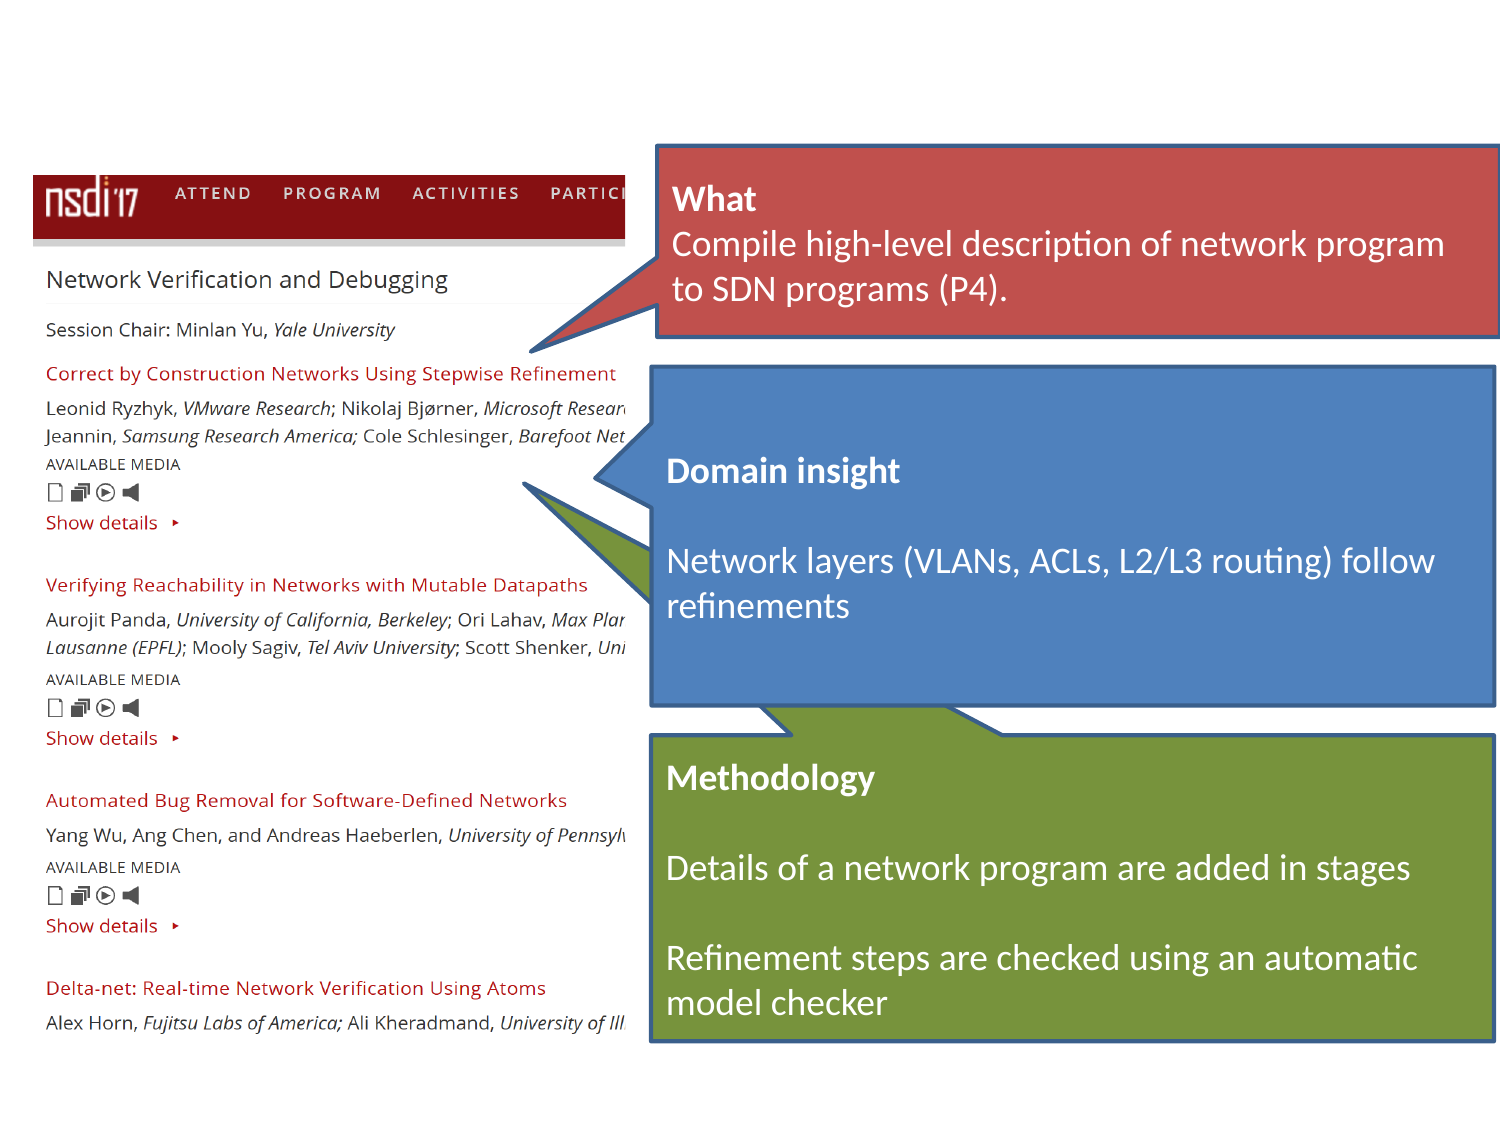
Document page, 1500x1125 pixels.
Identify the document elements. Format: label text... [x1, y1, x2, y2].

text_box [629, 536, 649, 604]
picture [32, 175, 626, 1042]
text_box Domain insight Network layers (VLANs, ACLs, L2/L3 routing) follow refinements [629, 364, 1497, 708]
text_box Methodology Details of a network program are added in stages Refinement steps are checked using an automatic model checker [648, 708, 1497, 1044]
text_box What Compile high-level description of network program to SDN programs (P4). [629, 143, 1500, 340]
